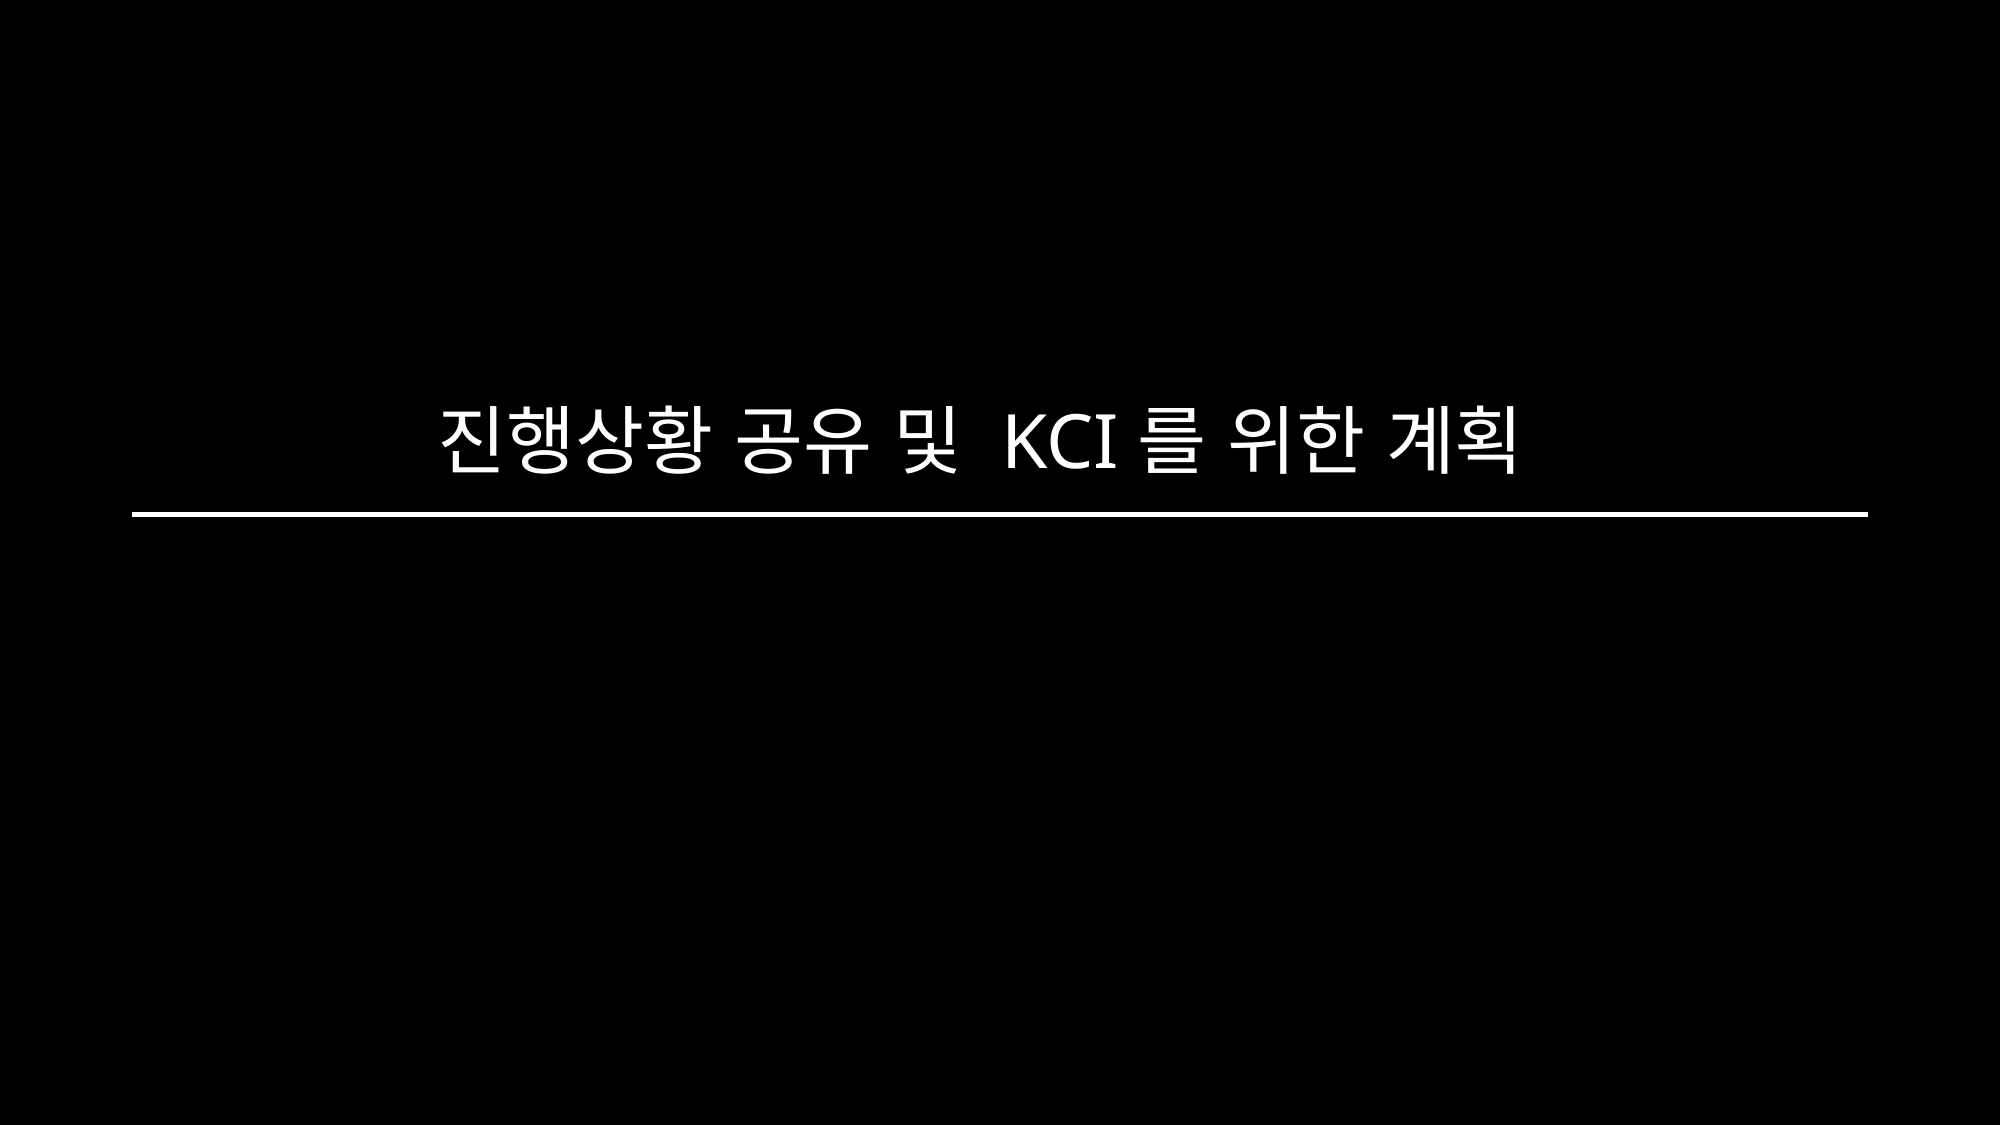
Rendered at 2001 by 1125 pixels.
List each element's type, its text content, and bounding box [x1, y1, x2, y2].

text_box 진행상황 공유 및 KCI를 위한 계획 [422, 386, 1694, 491]
